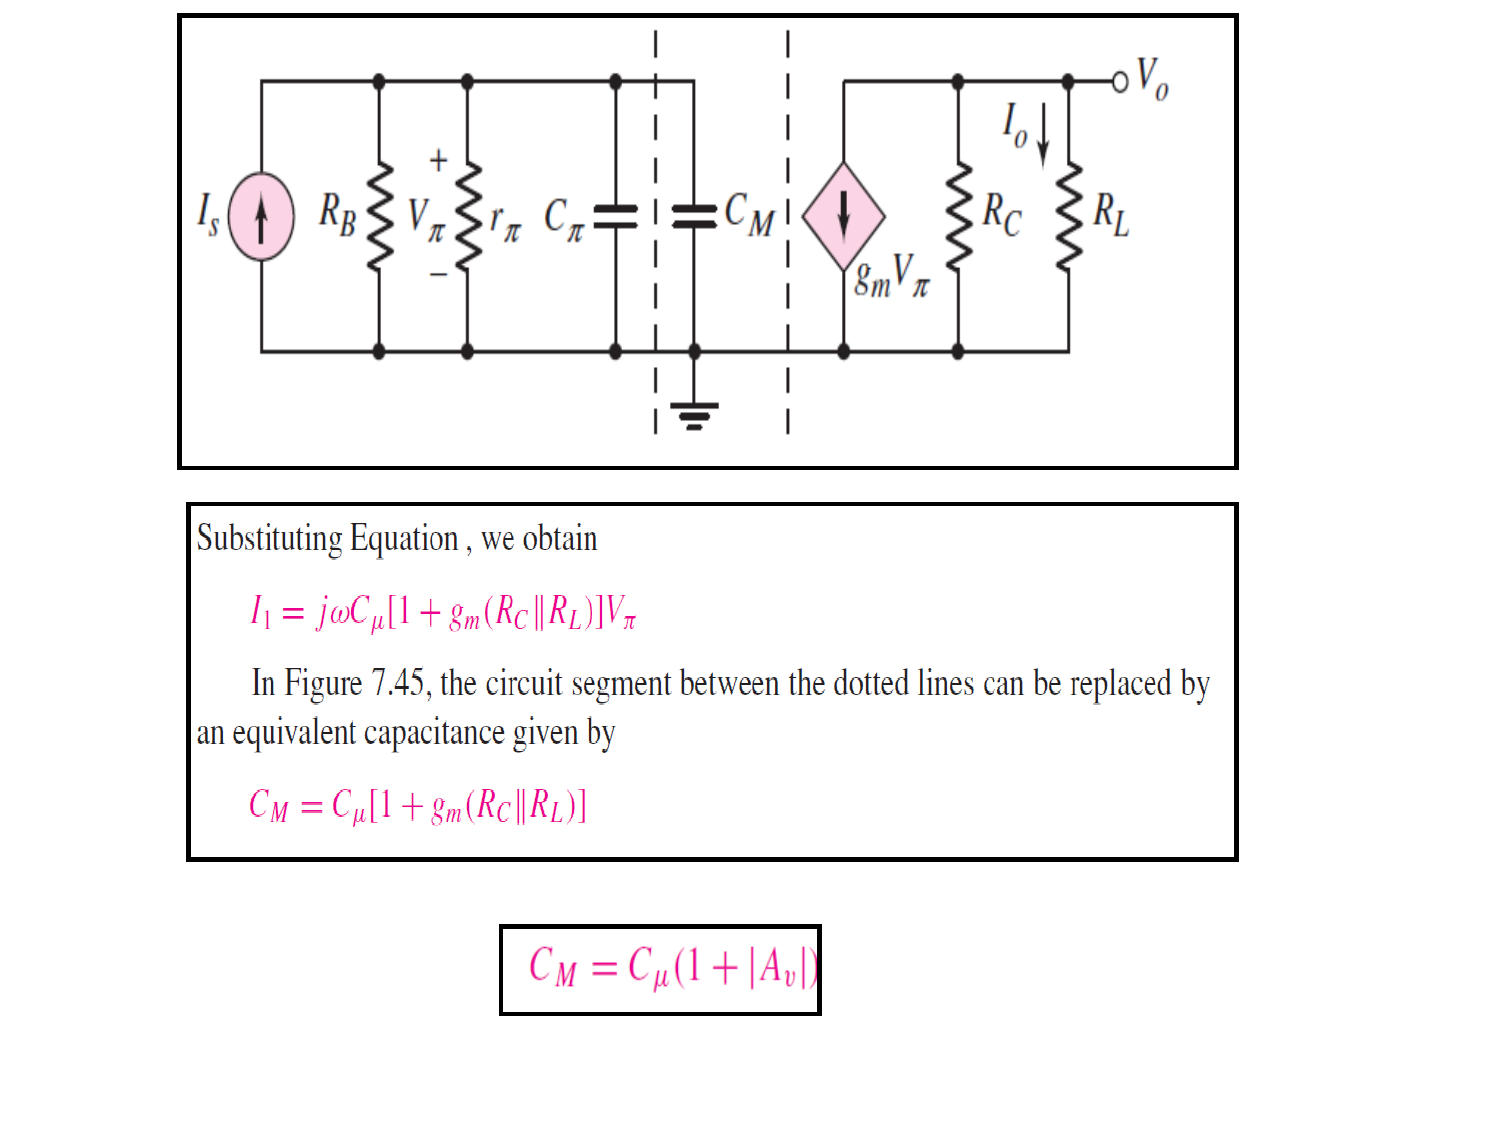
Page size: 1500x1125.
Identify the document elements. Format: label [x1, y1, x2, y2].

list [503, 928, 818, 1012]
picture [181, 17, 1235, 467]
picture [190, 505, 1235, 858]
